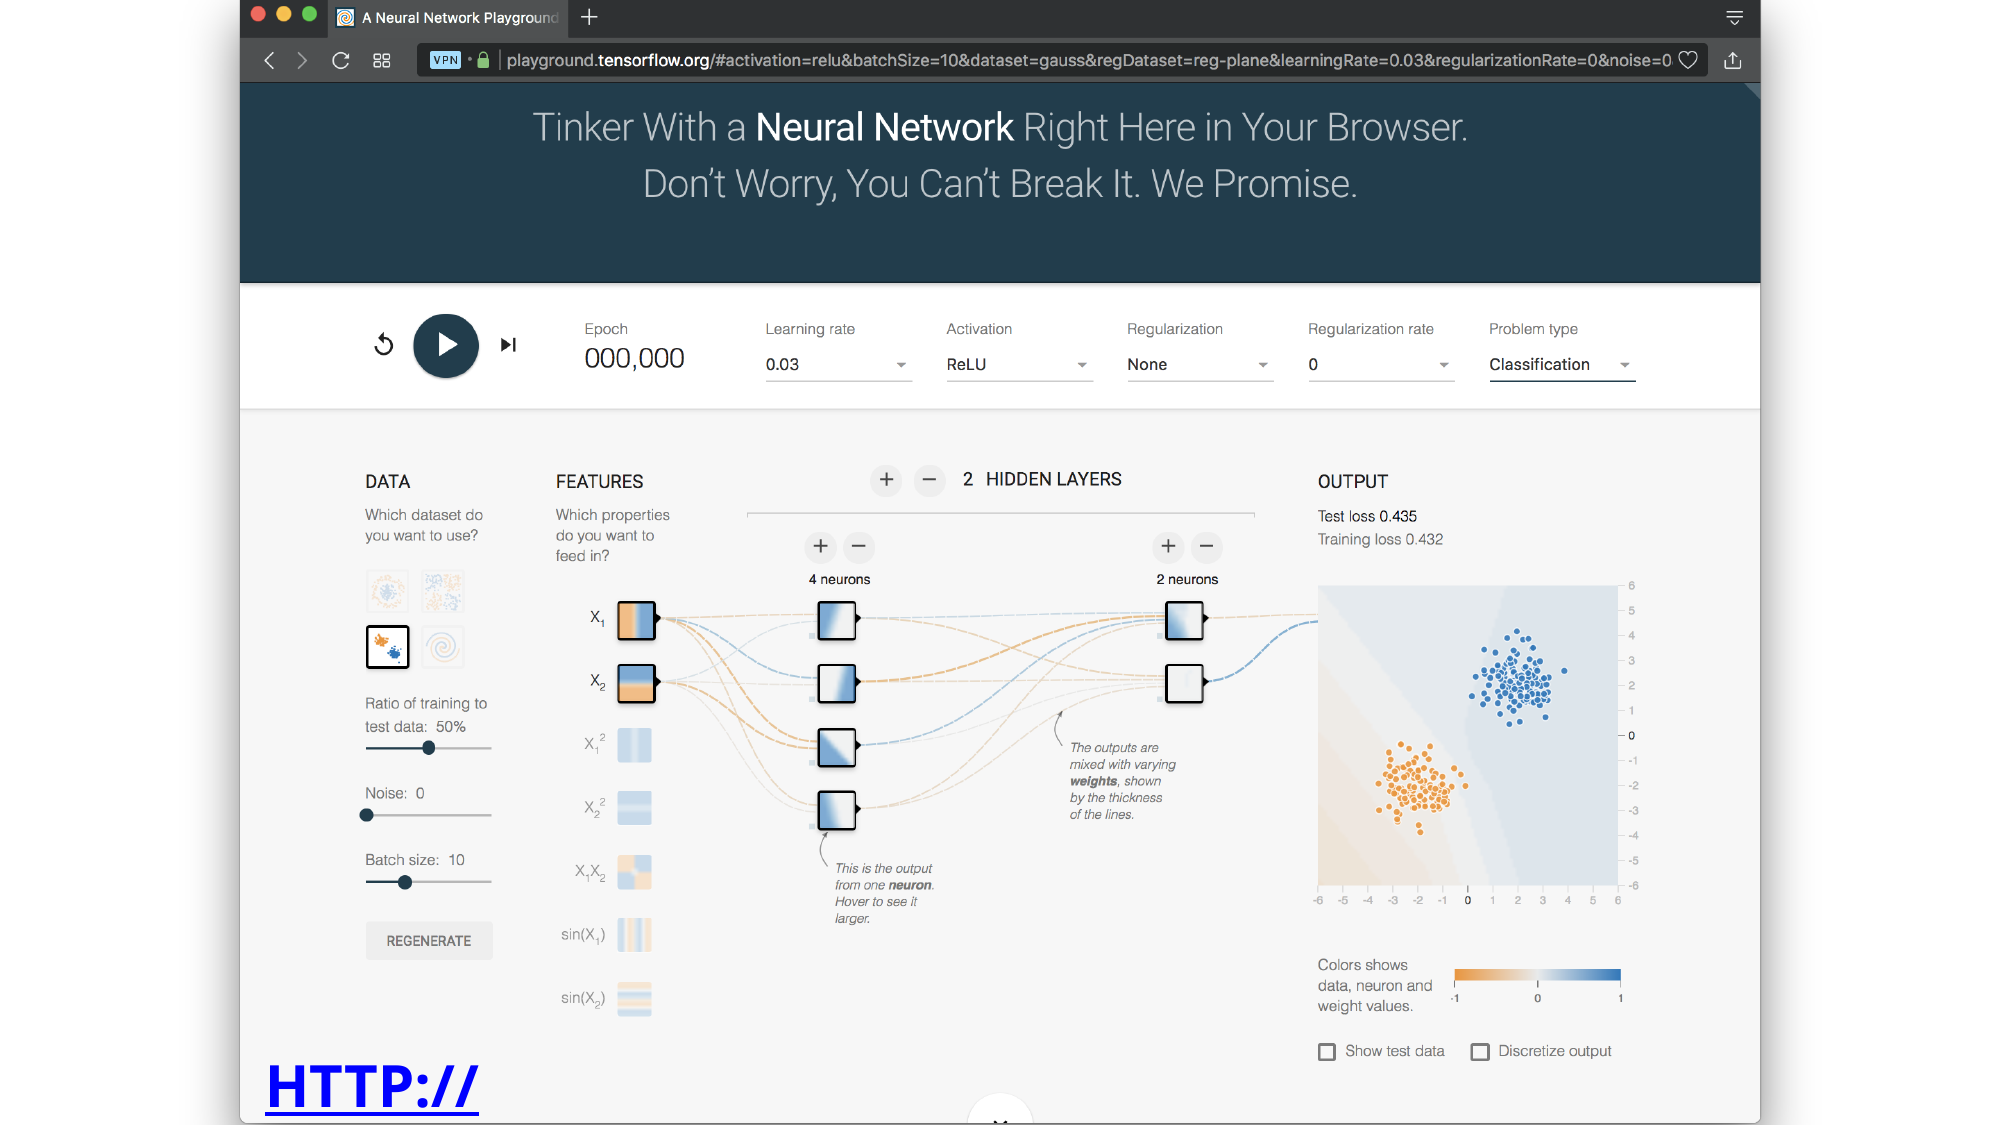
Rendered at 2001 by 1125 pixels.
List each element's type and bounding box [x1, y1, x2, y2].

picture [168, 0, 1832, 1125]
